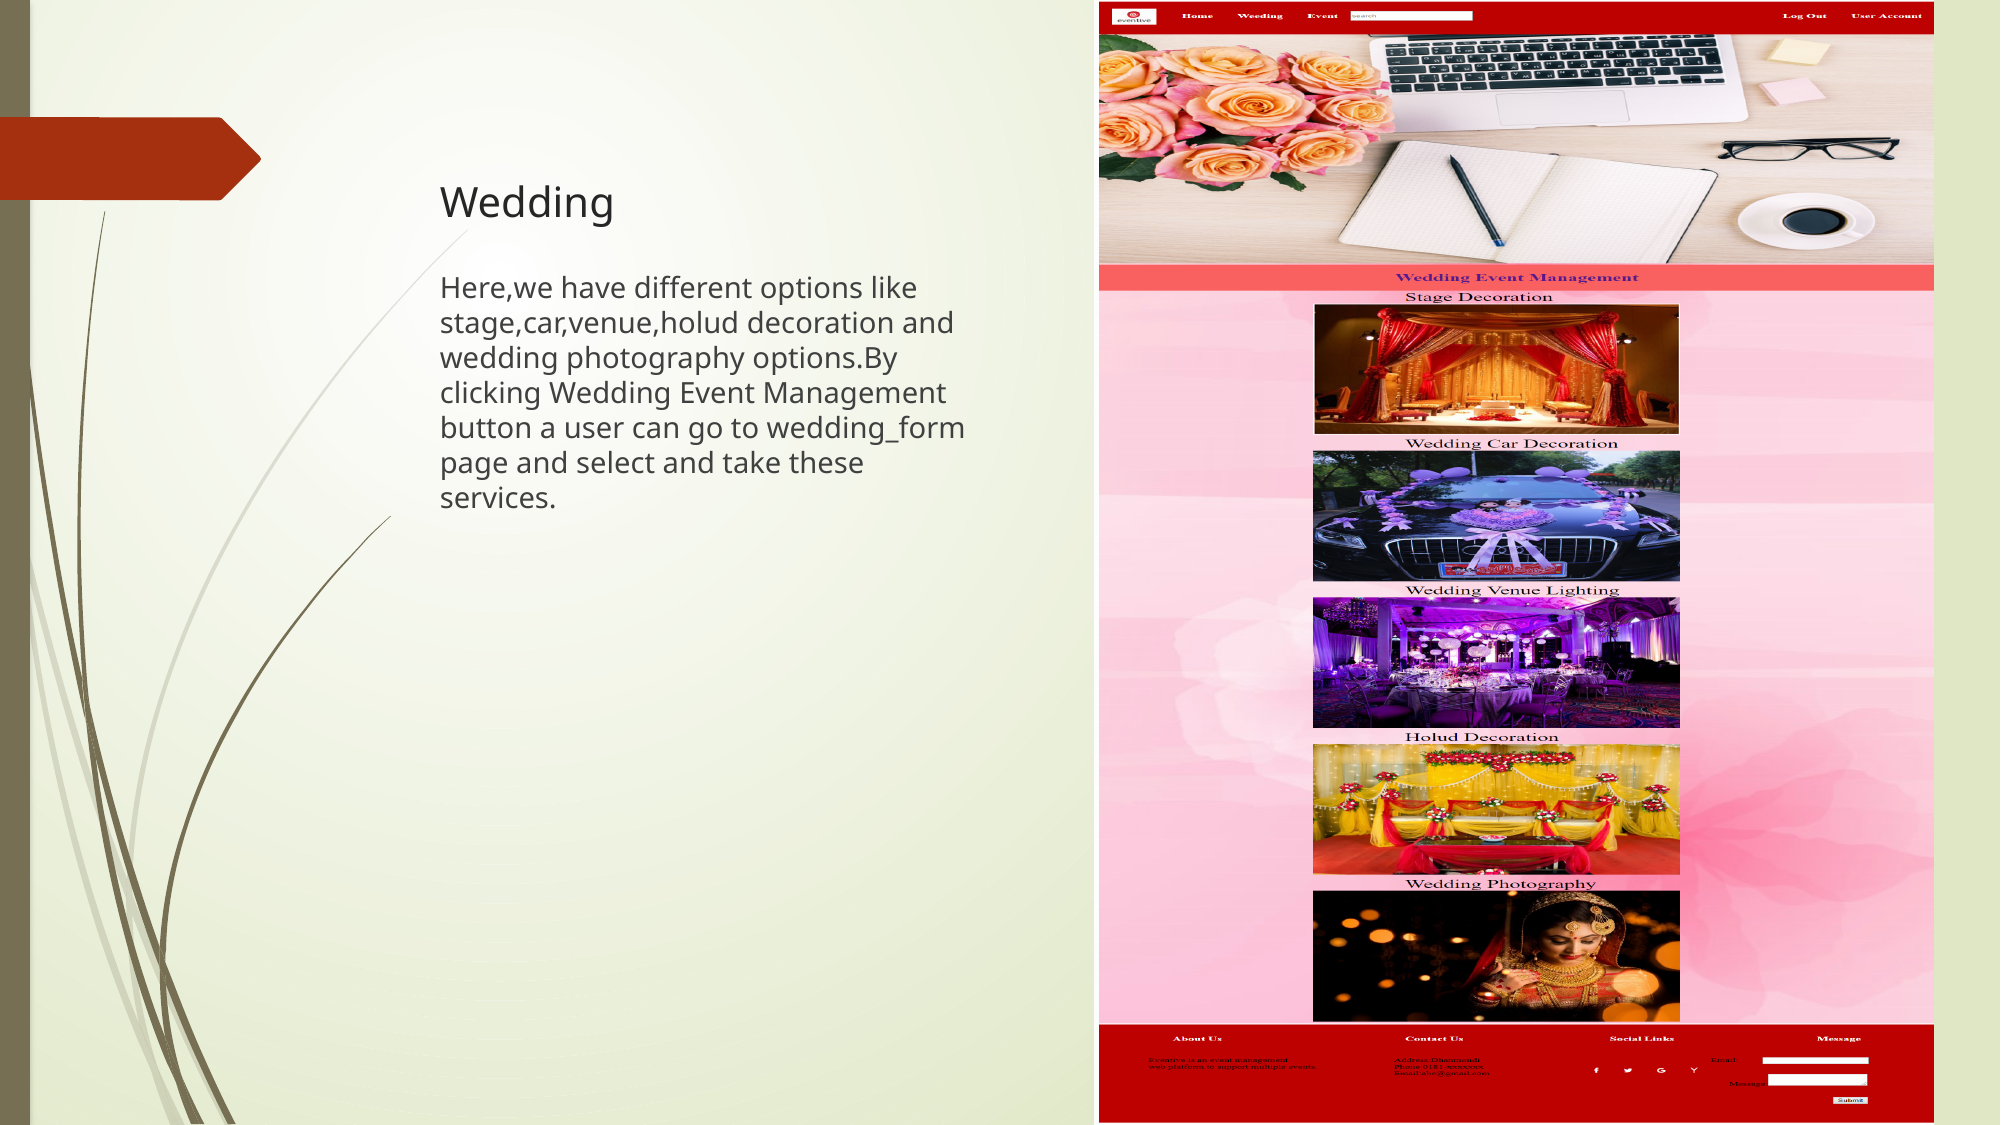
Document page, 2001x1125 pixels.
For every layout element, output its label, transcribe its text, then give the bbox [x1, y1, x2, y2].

list Here,we have different options like stage,car,venue,holud decoration and wedding photography options.By clicking Wedding Event Management button a user can go to wedding_form page and select and take these services. [424, 262, 1000, 962]
title Wedding [424, 73, 1000, 234]
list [1094, 0, 1934, 1125]
